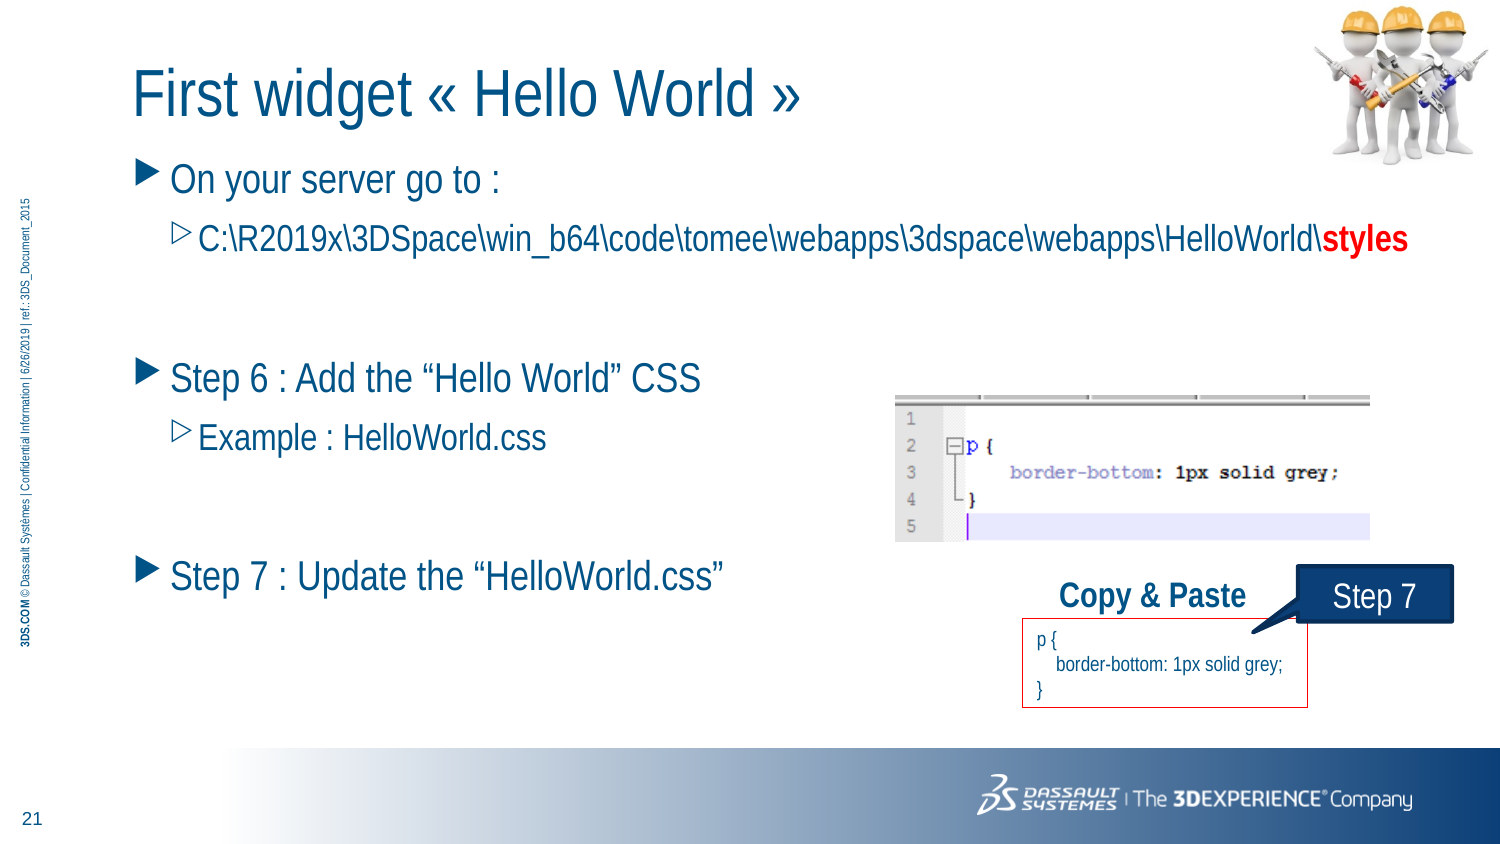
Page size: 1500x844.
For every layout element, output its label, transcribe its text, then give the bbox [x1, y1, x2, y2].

picture [1307, 1, 1498, 173]
text_box p { border-bottom: 1px solid grey; } [1022, 618, 1308, 708]
picture [977, 774, 1412, 815]
list On your server go to : C:\R2019x\3DSpace\win_b64\code\tomee\webapps\3dspace\webapps\HelloWorld\styles Step 6 : Add the “Hello World” CSS Example : HelloWorld.css Step 7 : Update the “HelloWorld.css” [118, 144, 1475, 749]
title First widget « Hello World » [118, 59, 1302, 121]
picture [895, 395, 1370, 542]
text_box Step 7 [1251, 564, 1455, 635]
text_box Copy & Paste [1044, 564, 1276, 623]
